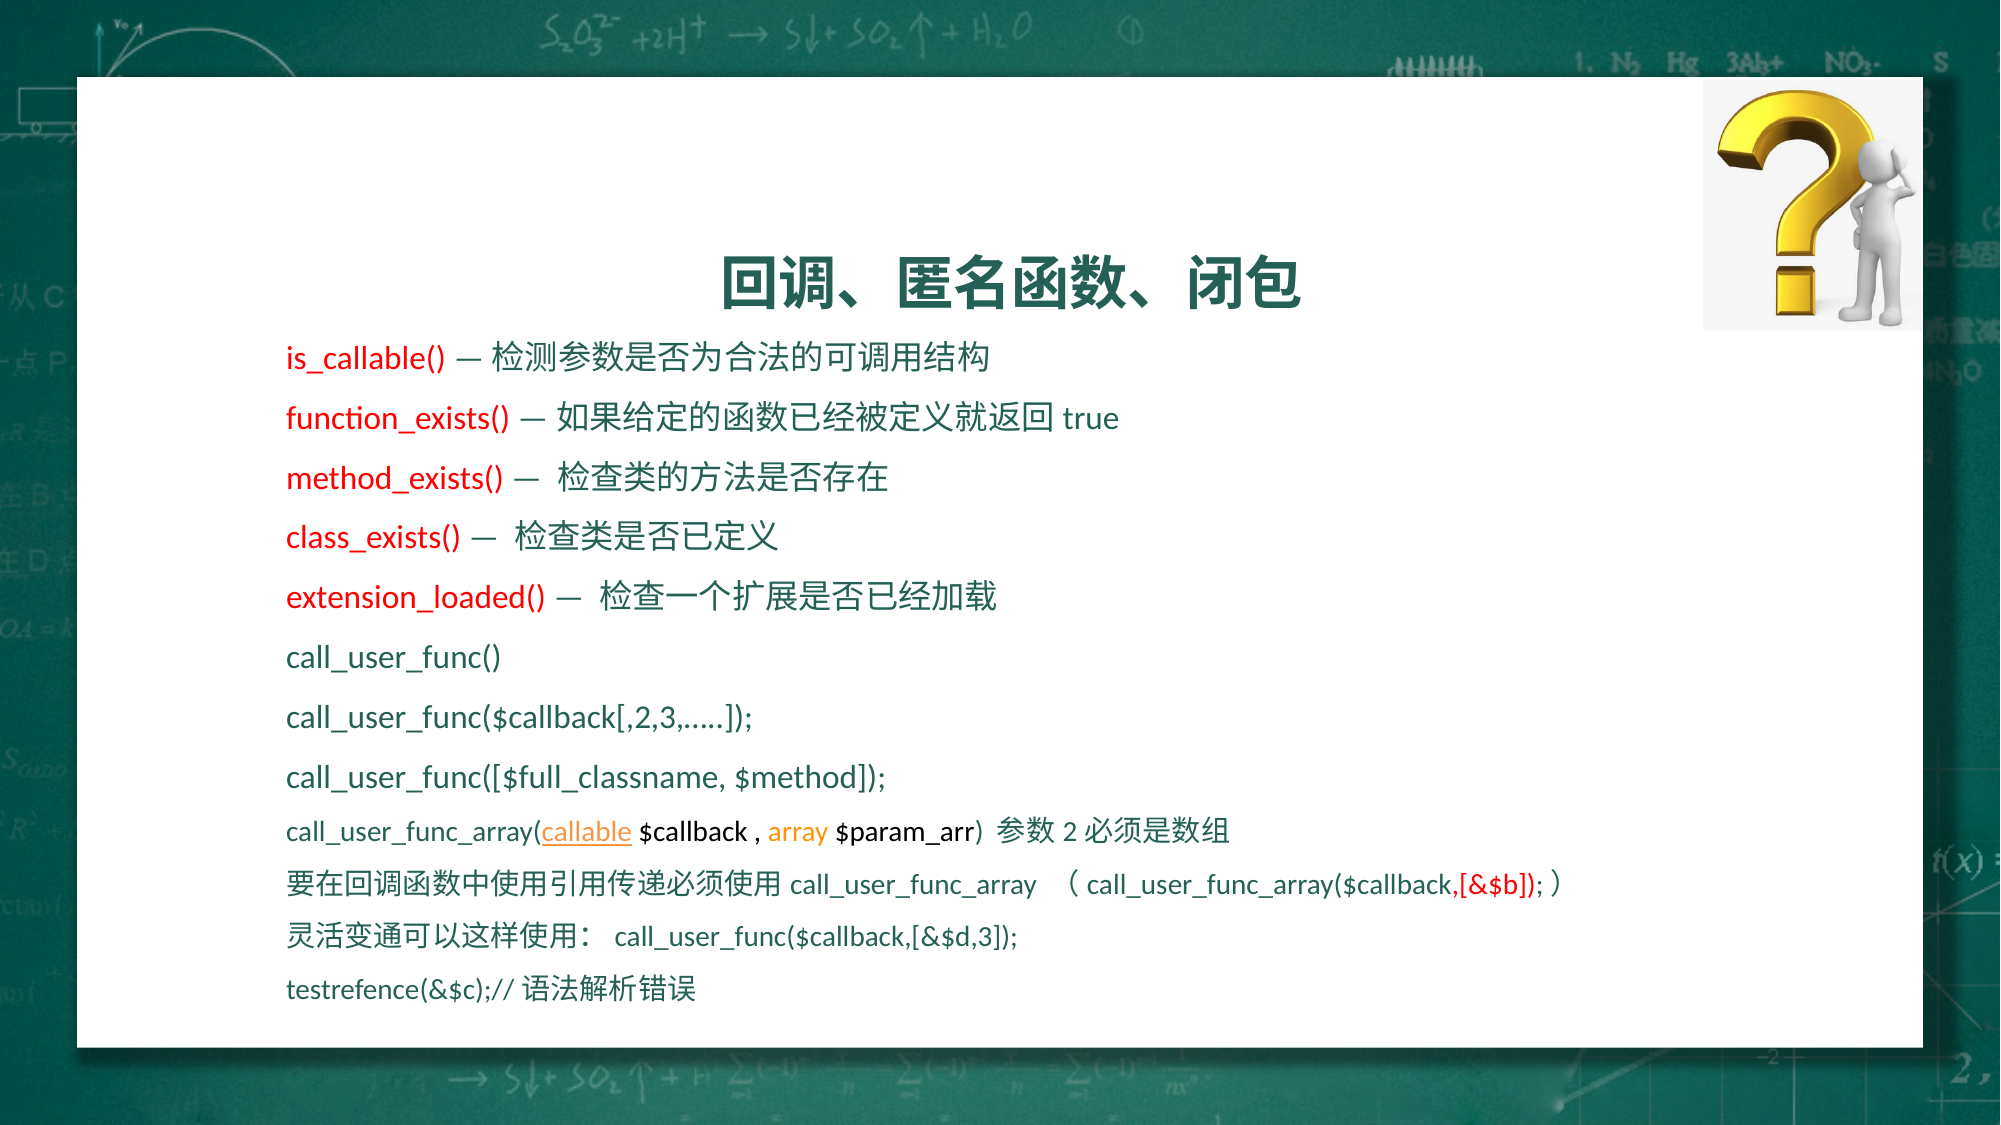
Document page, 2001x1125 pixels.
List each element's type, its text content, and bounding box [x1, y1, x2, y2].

text_box 回调、匿名函数、闭包 is_callable() —检测参数是否为合法的可调用结构 function_exists() —如果给定的函数已经被定义就返回true method_exists() — 检查类的方法是否存在 class_exists() — 检查类是否已定义 extension_loaded() — 检查一个扩展是否已经加载 call_user_func() call_user_func($callback[,2,3,…..]); call_user_func([$full_classname, $method]); call_user_func_array(callable $callback , array $param_arr) 参数2必须是数组 要在回调函数中使用引用传递必须使用call_user_func_array （call_user_func_array($callback,[&$b]);） 灵活变通可以这样使用：call_user_func($callback,[&$d,3]); testrefence(&$c);//语法解析错误 [271, 203, 1752, 1125]
picture [0, 0, 2000, 1125]
